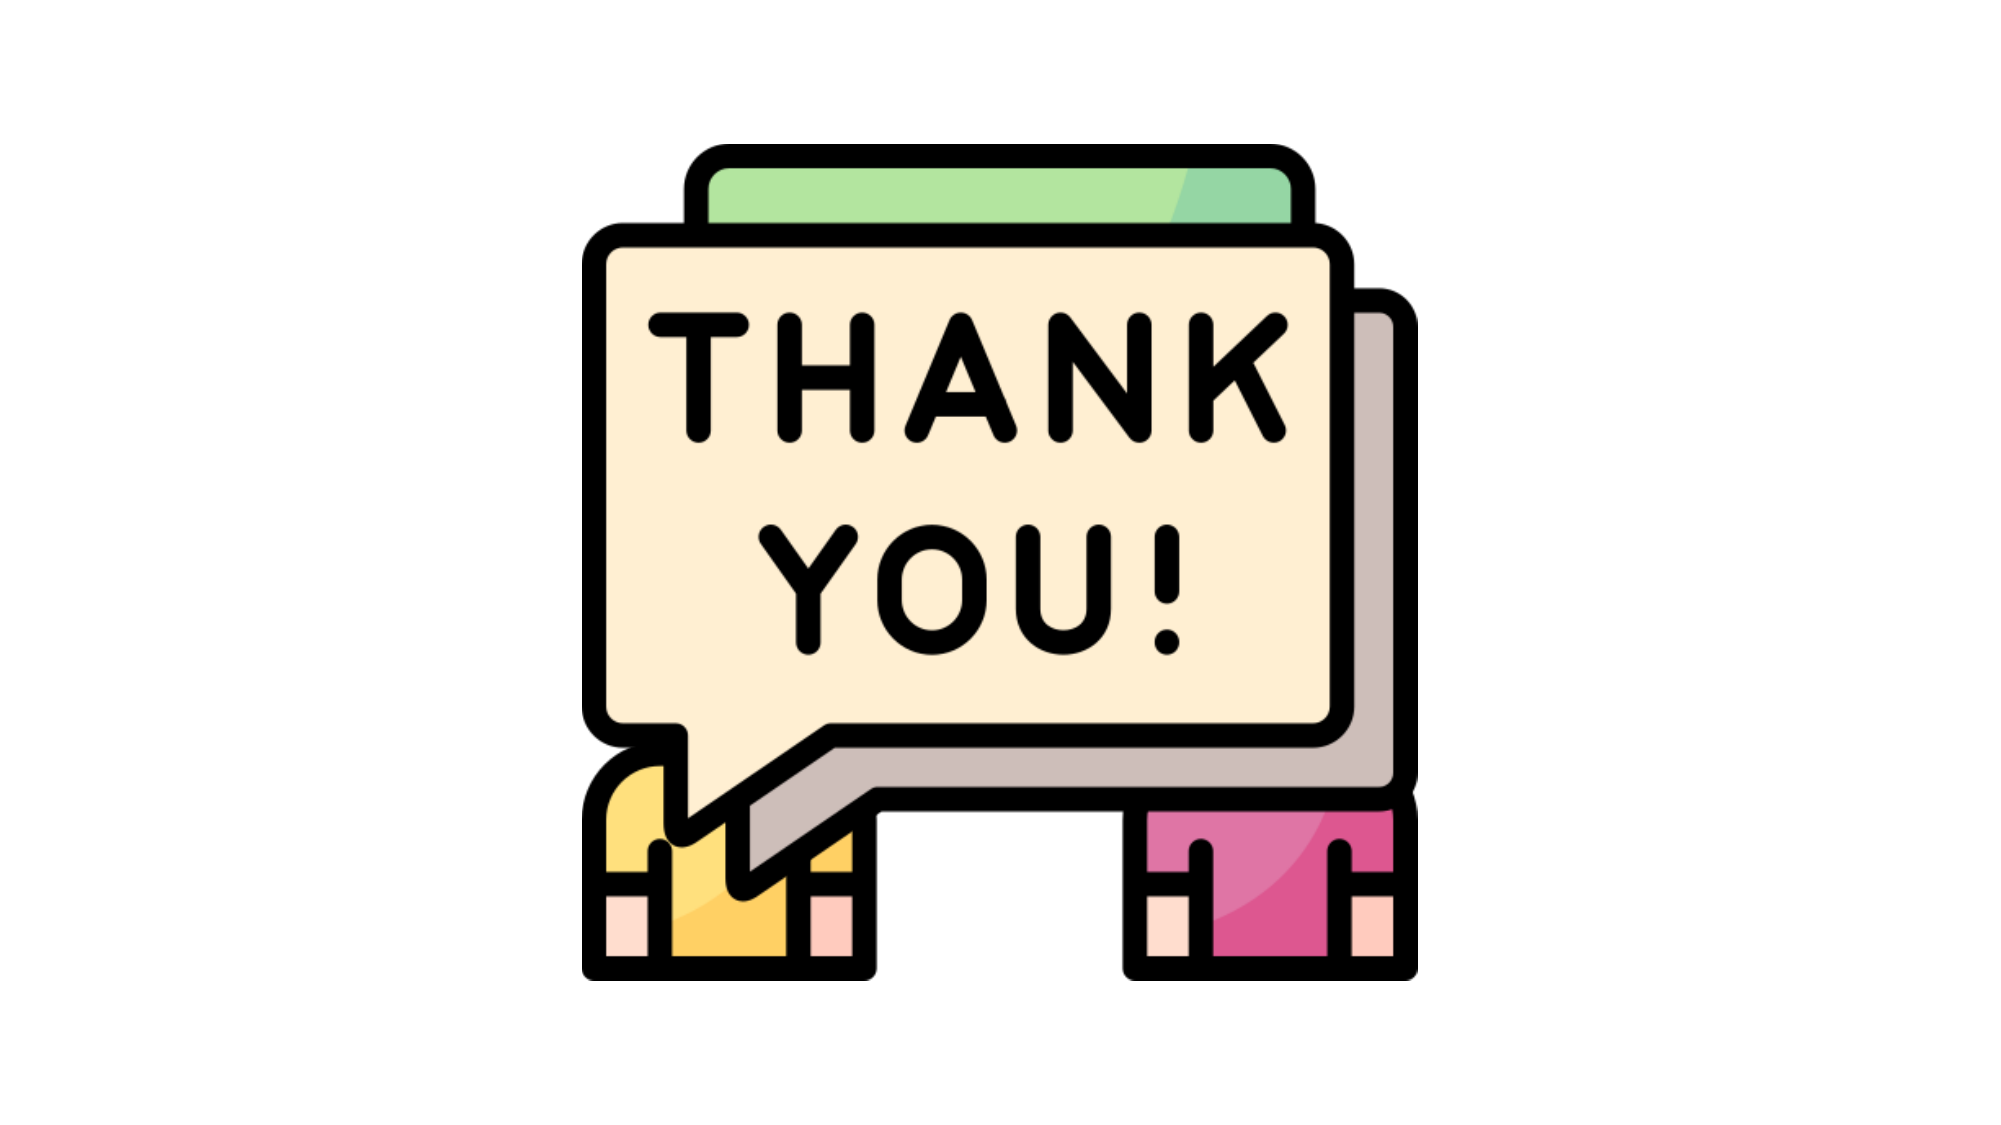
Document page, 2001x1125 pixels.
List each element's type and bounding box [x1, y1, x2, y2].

picture [582, 144, 1418, 981]
